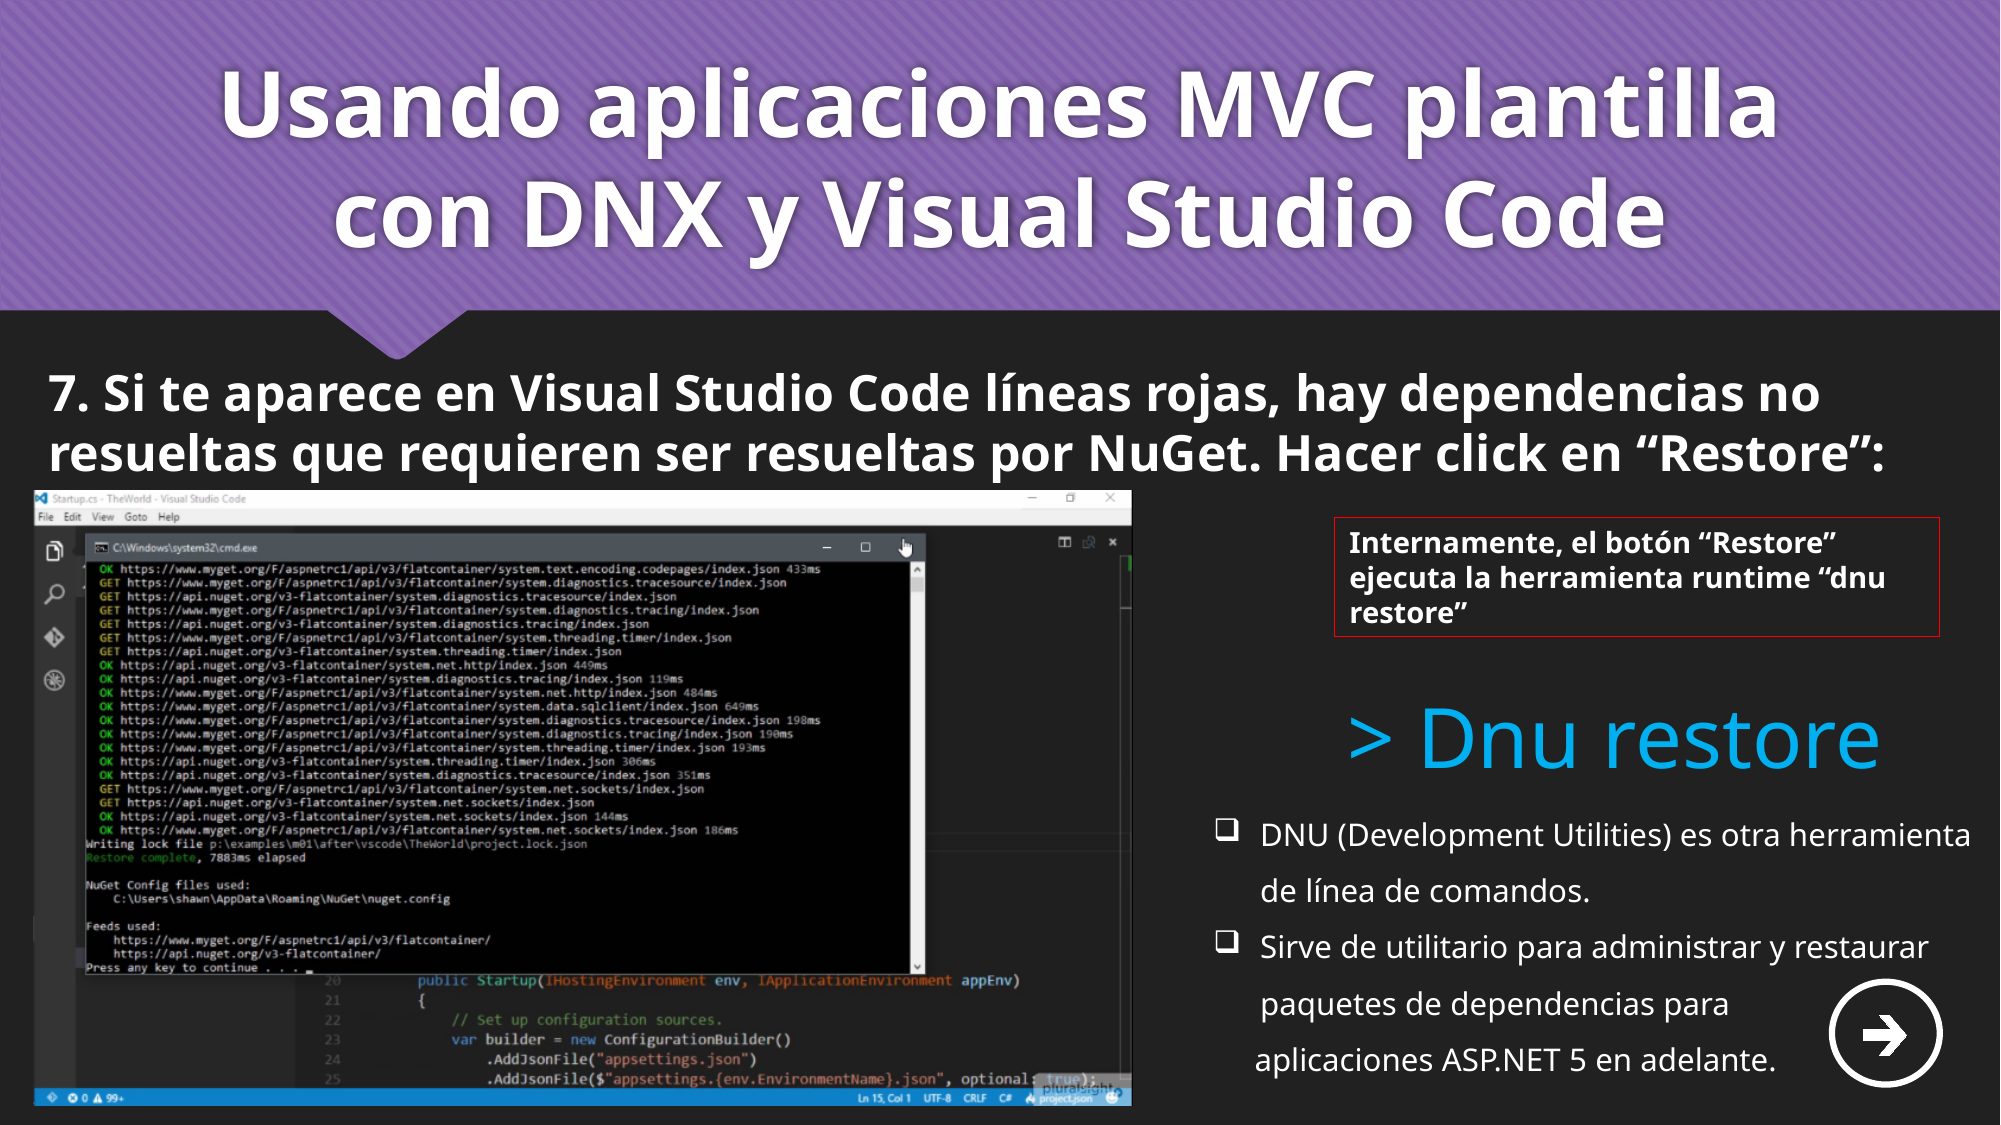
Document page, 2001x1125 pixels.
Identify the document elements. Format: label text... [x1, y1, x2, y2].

text_box Internamente, el botón “Restore” ejecuta la herramienta runtime “dnu restore” [1334, 517, 1940, 627]
text_box 7. Si te aparece en Visual Studio Code líneas rojas, hay dependencias no resueltas que requieren ser resueltas por NuGet. Hacer click en “Restore”: [33, 354, 1940, 490]
title Usando aplicaciones MVC plantilla con DNX y Visual Studio Code [133, 114, 1868, 274]
picture [33, 490, 1133, 1106]
text_box DNU (Development Utilities) es otra herramienta de línea de comandos. Sirve de utilitario para administrar y restaurar paquetes de dependencias para aplicaciones ASP.NET 5 en adelante. [1198, 789, 1991, 1125]
text_box > Dnu restore [1258, 627, 2000, 793]
